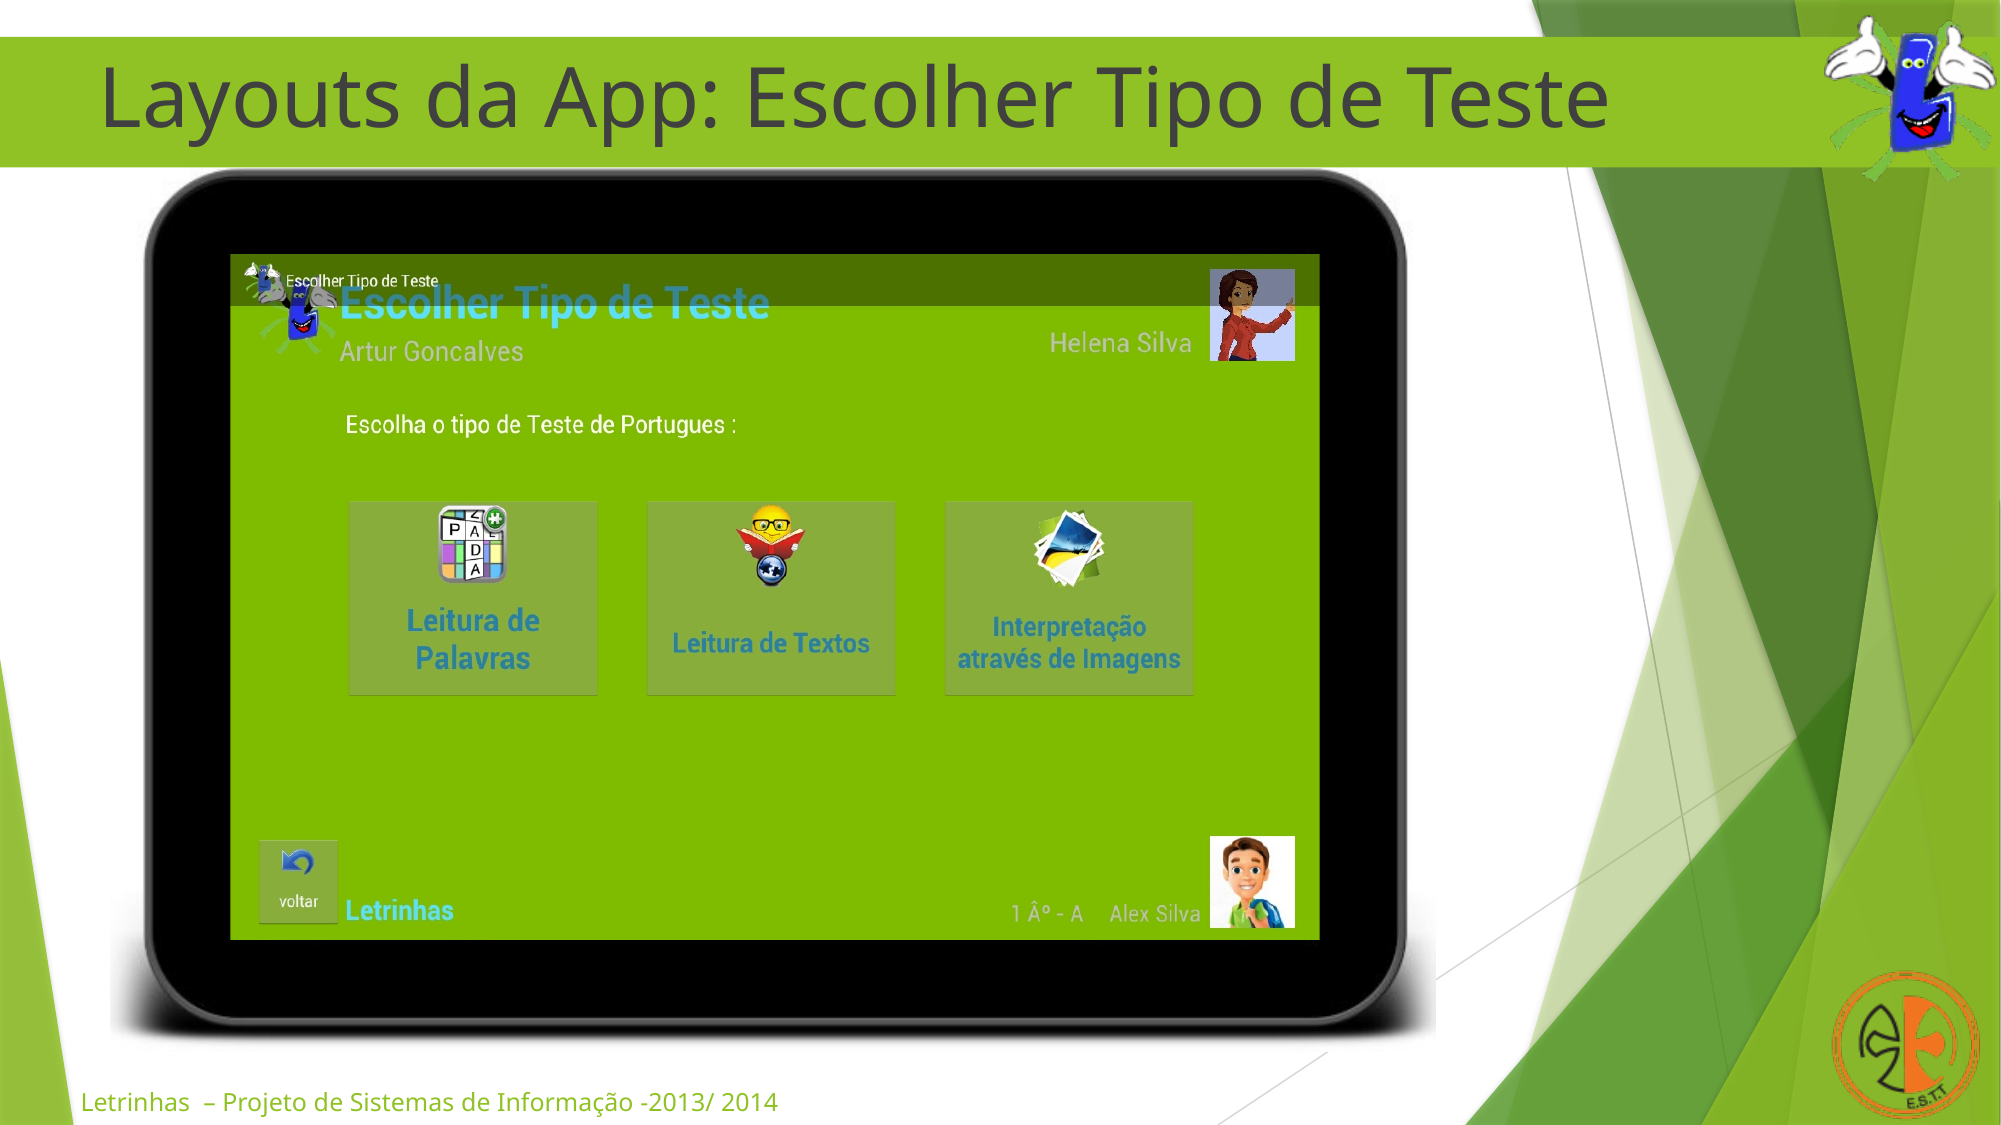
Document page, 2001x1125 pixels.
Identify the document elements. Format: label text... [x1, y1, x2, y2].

picture [109, 167, 1437, 1053]
text_box Layouts da App: Escolher Tipo de Teste [0, 36, 1816, 168]
text_box Letrinhas – Projeto de Sistemas de Informação -2013/ 2014 [65, 1079, 1066, 1124]
picture [1811, 967, 2000, 1125]
picture [1821, 10, 2000, 191]
